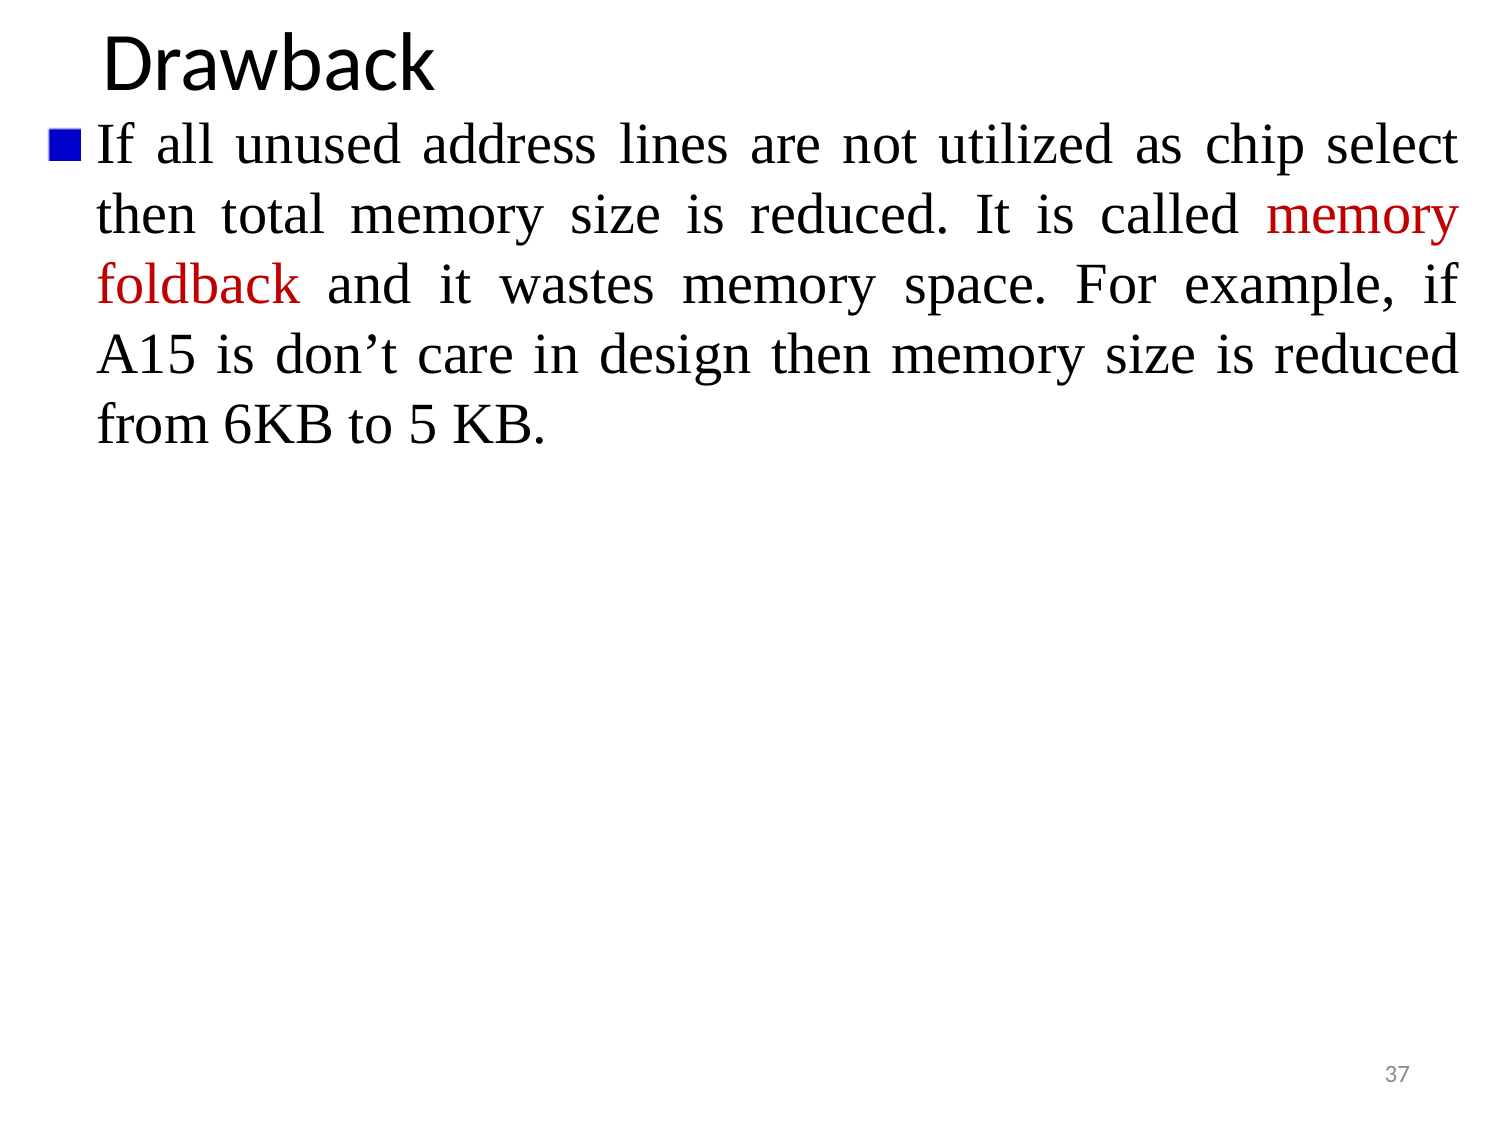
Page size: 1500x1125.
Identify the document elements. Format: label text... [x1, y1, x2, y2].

text_box Drawback [87, 0, 1325, 115]
slide_number 37 [1074, 1075, 1425, 1103]
text_box If all unused address lines are not utilized as chip select then total memory size is reduced. It is called memory foldback and it wastes memory space. For example, if A15 is don’t care in design then memory size is reduced from 6KB to 5 KB. [24, 97, 1475, 1075]
picture [39, 119, 81, 161]
